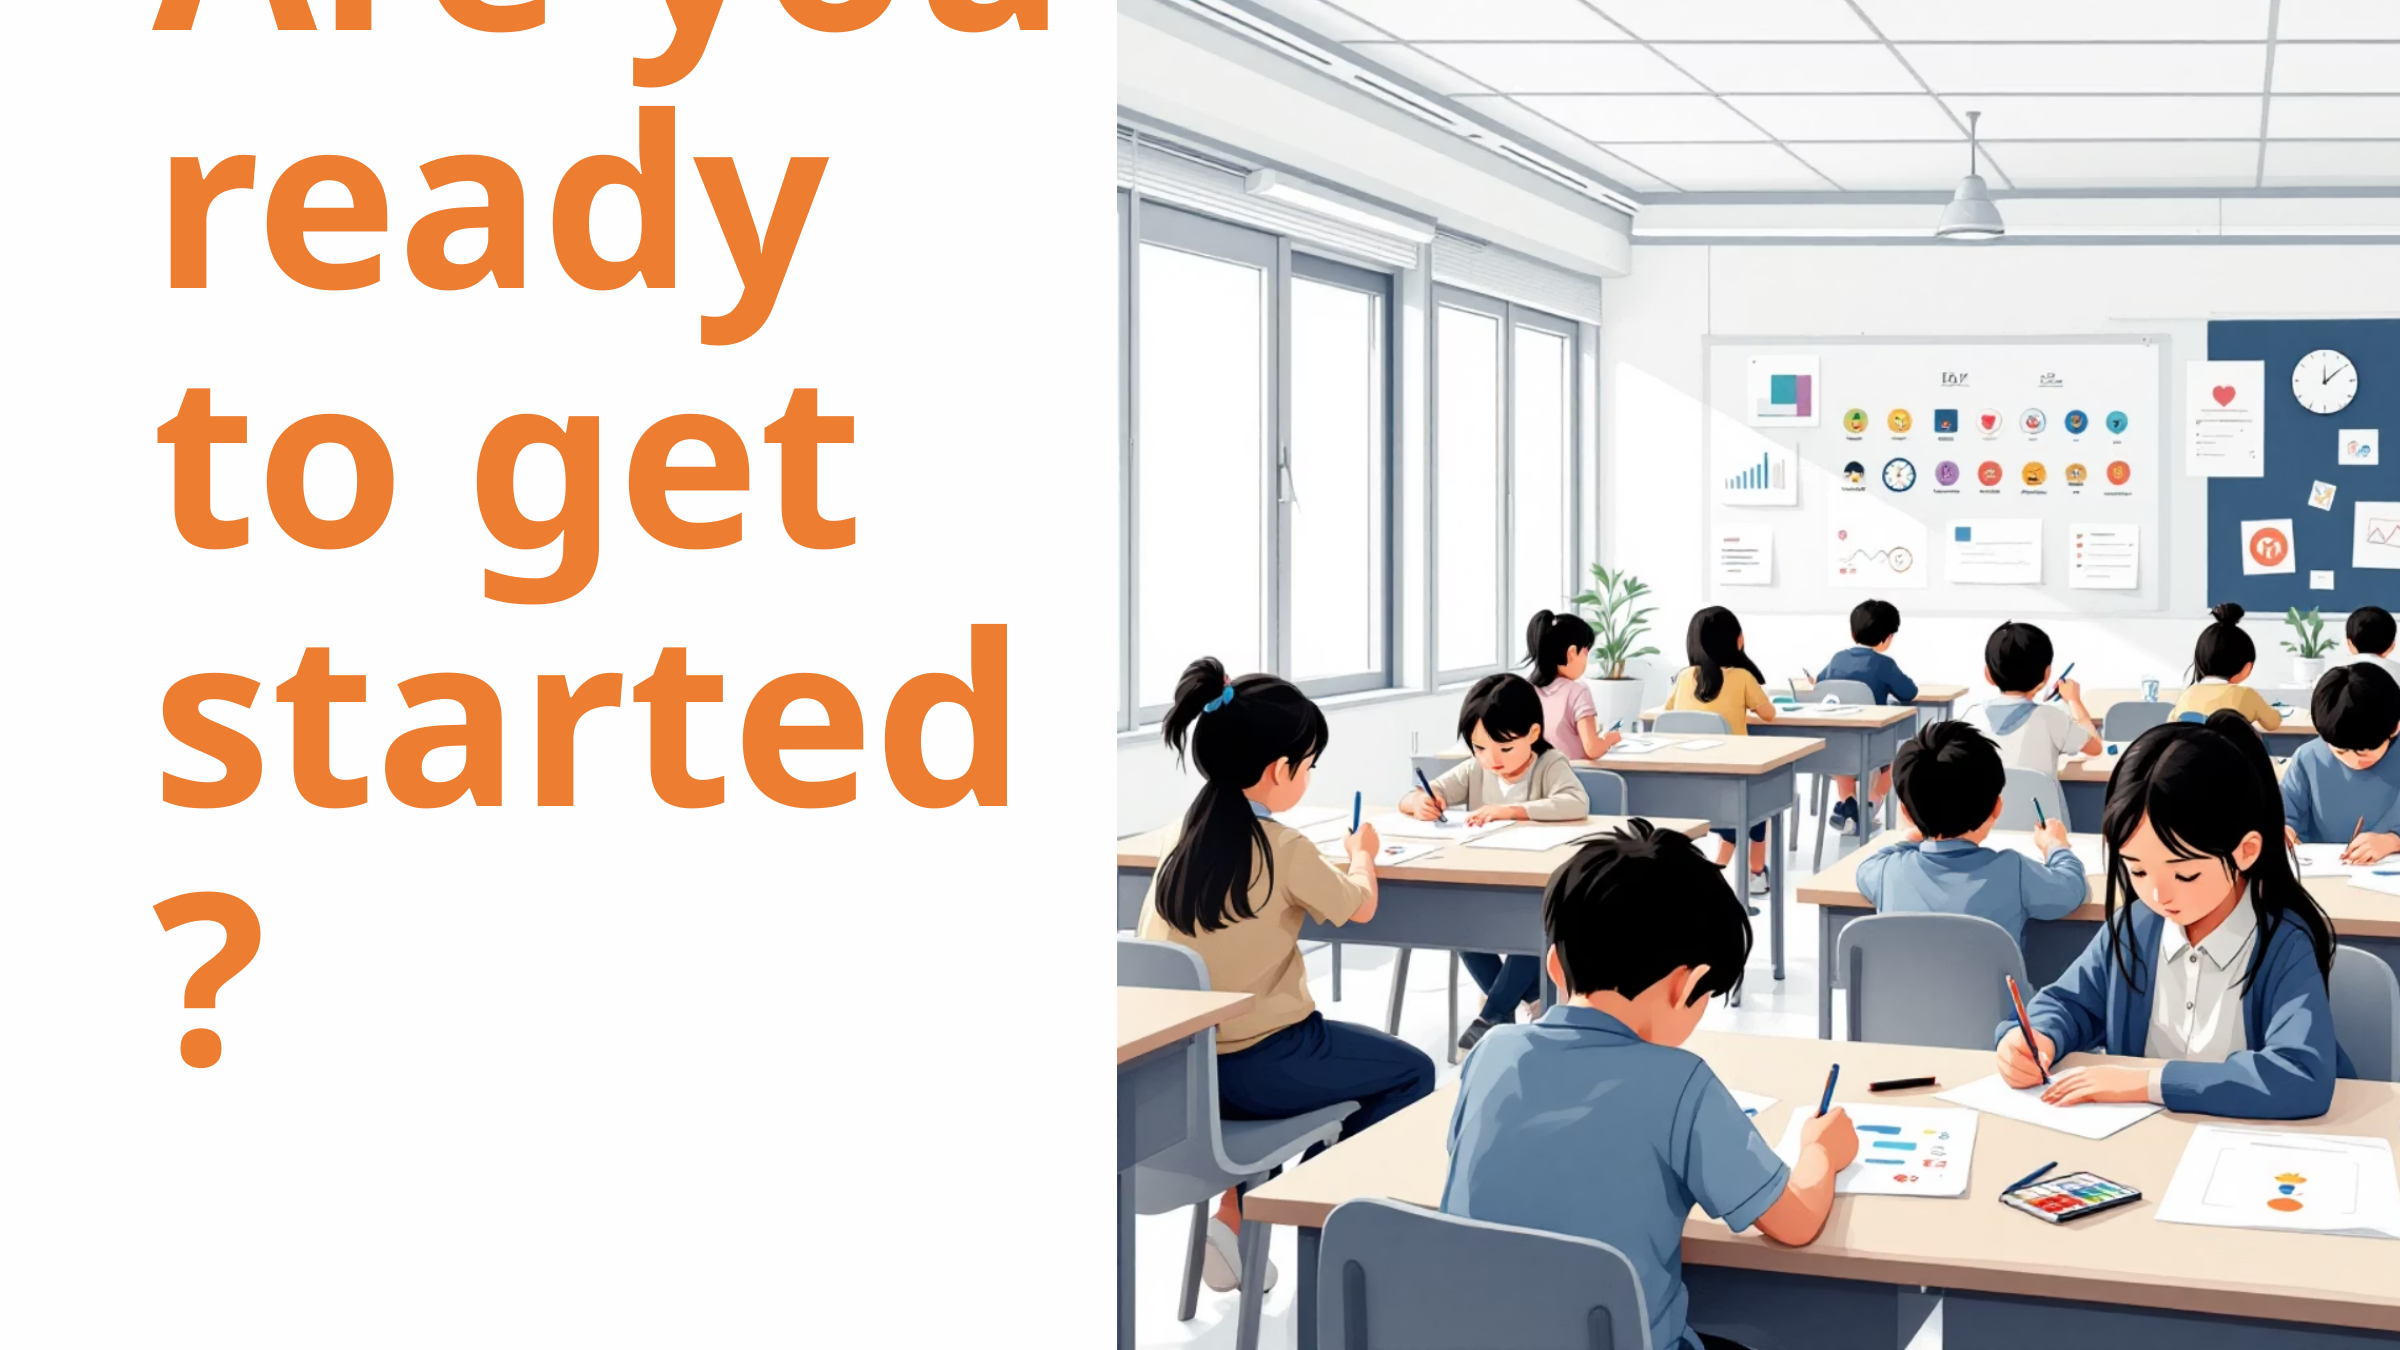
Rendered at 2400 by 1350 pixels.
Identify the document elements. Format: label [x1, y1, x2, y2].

picture [1117, 0, 2400, 1350]
